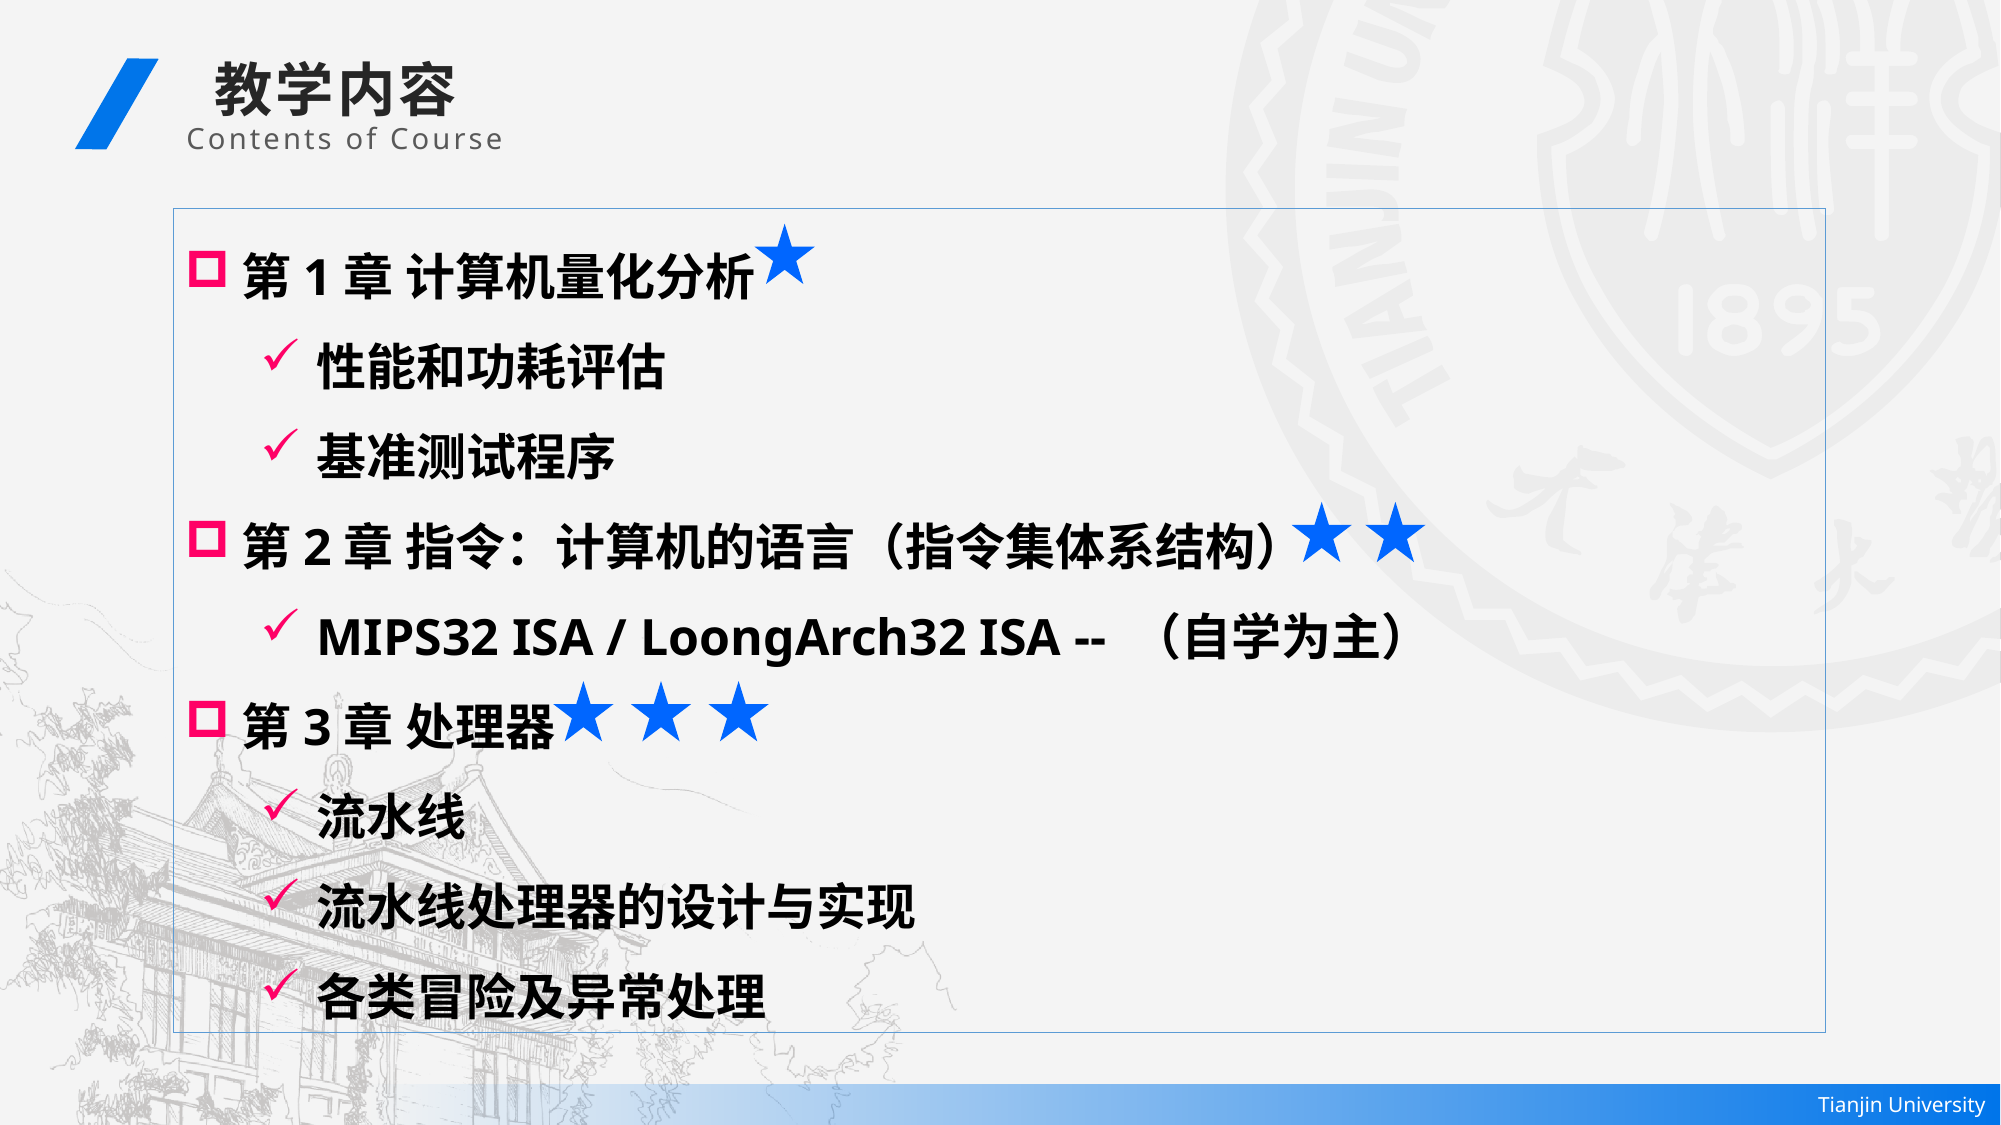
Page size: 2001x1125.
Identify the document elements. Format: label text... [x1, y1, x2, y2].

text_box 第1章 计算机量化分析 性能和功耗评估 基准测试程序 第2章 指令：计算机的语言（指令集体系结构） MIPS32 ISA / LoongArch32 ISA -- （自学为主） 第3章 处理器 流水线 流水线处理器的设计与实现 各类冒险及异常处理 [173, 208, 1826, 1033]
text_box [550, 677, 617, 745]
text_box [705, 677, 772, 745]
text_box [627, 677, 695, 745]
text_box [1362, 498, 1429, 565]
text_box [74, 98, 104, 150]
text_box [751, 220, 818, 287]
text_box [104, 45, 554, 164]
text_box [1288, 498, 1355, 565]
